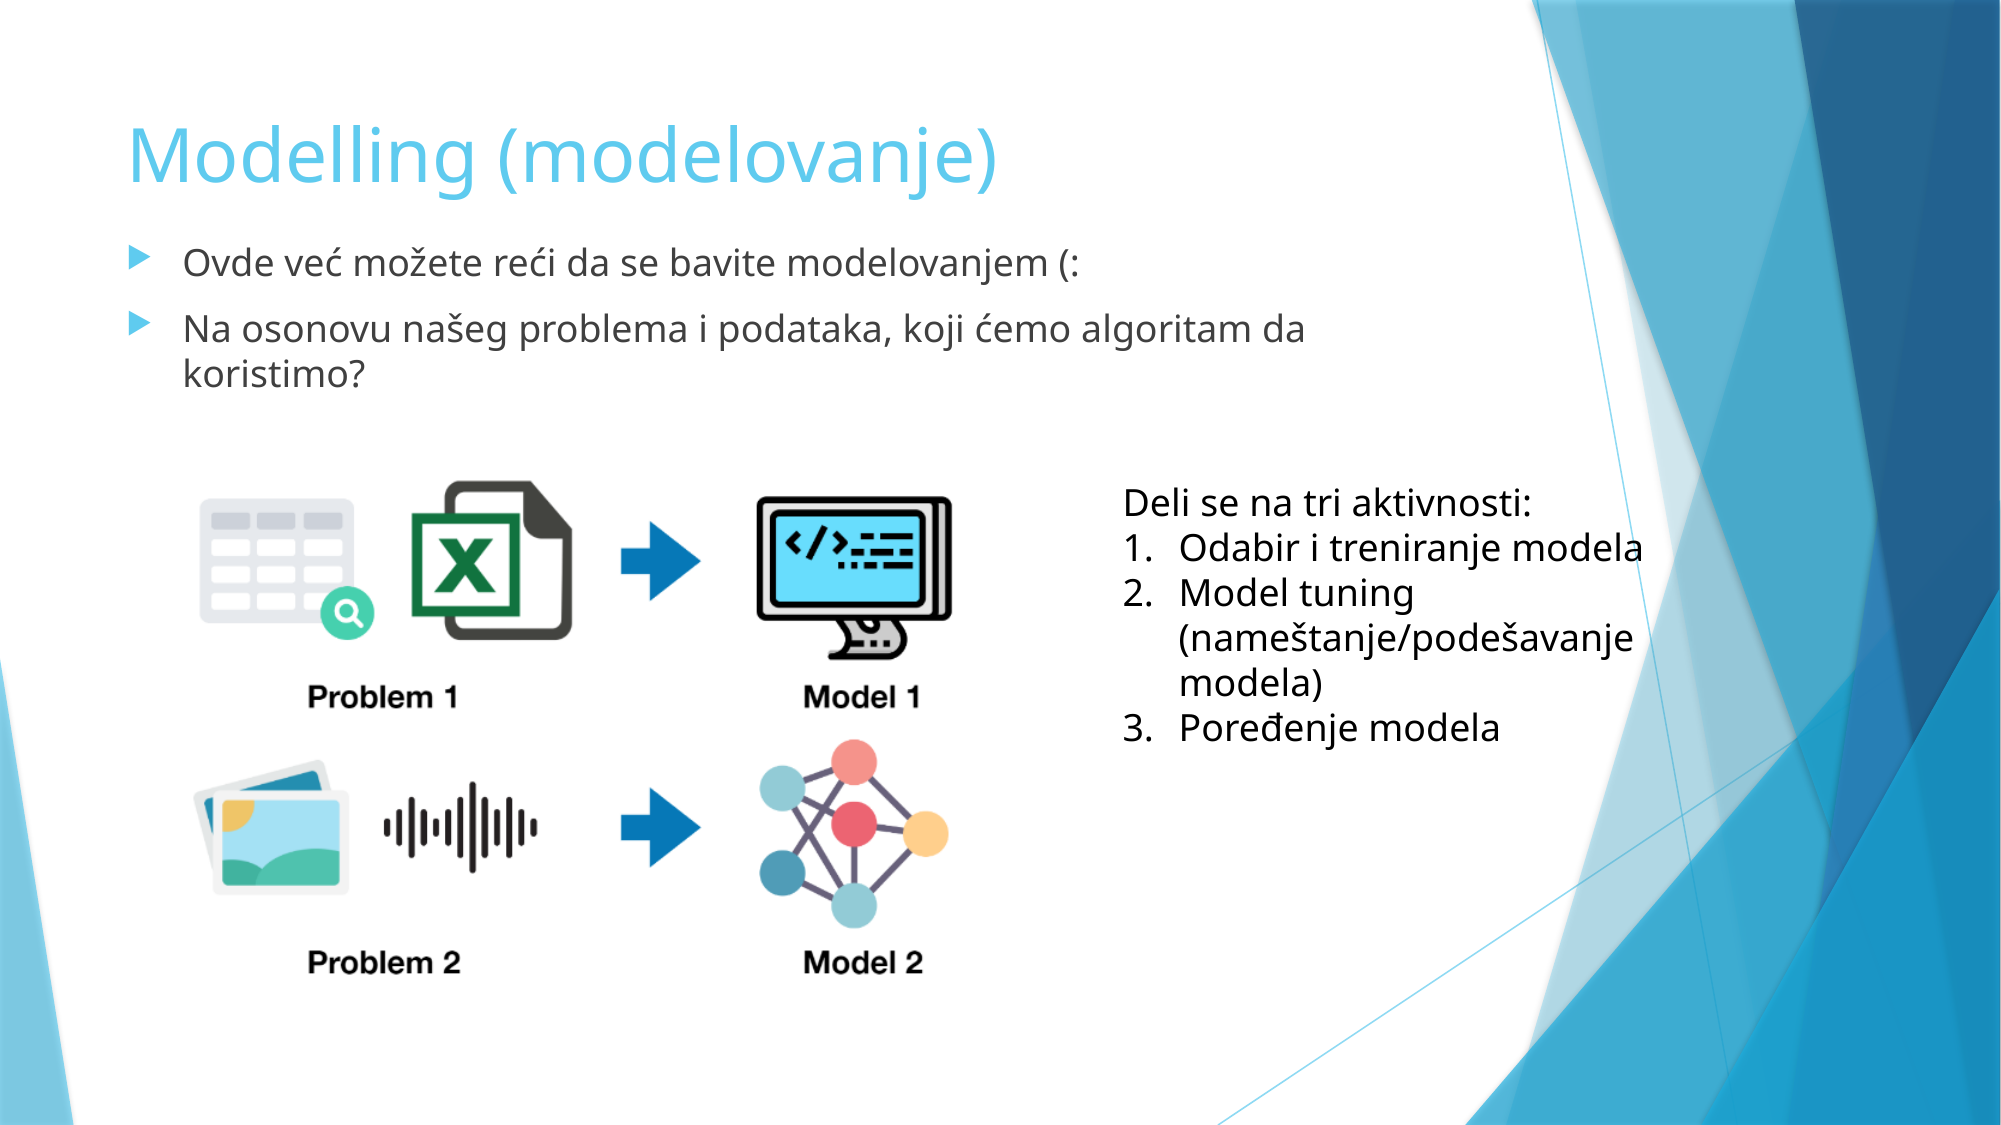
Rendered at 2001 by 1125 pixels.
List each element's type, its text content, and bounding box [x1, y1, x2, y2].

list Ovde već možete reći da se bavite modelovanjem (: Na osonovu našeg problema i podataka, koji ćemo algoritam da koristimo? [111, 231, 1429, 442]
picture [170, 470, 1109, 1008]
title Modelling (modelovanje) [111, 99, 1522, 219]
text_box Deli se na tri aktivnosti: Odabir i treniranje modela Model tuning (nameštanjе/podešavanje modela) Poređenje modela [1109, 471, 1692, 801]
